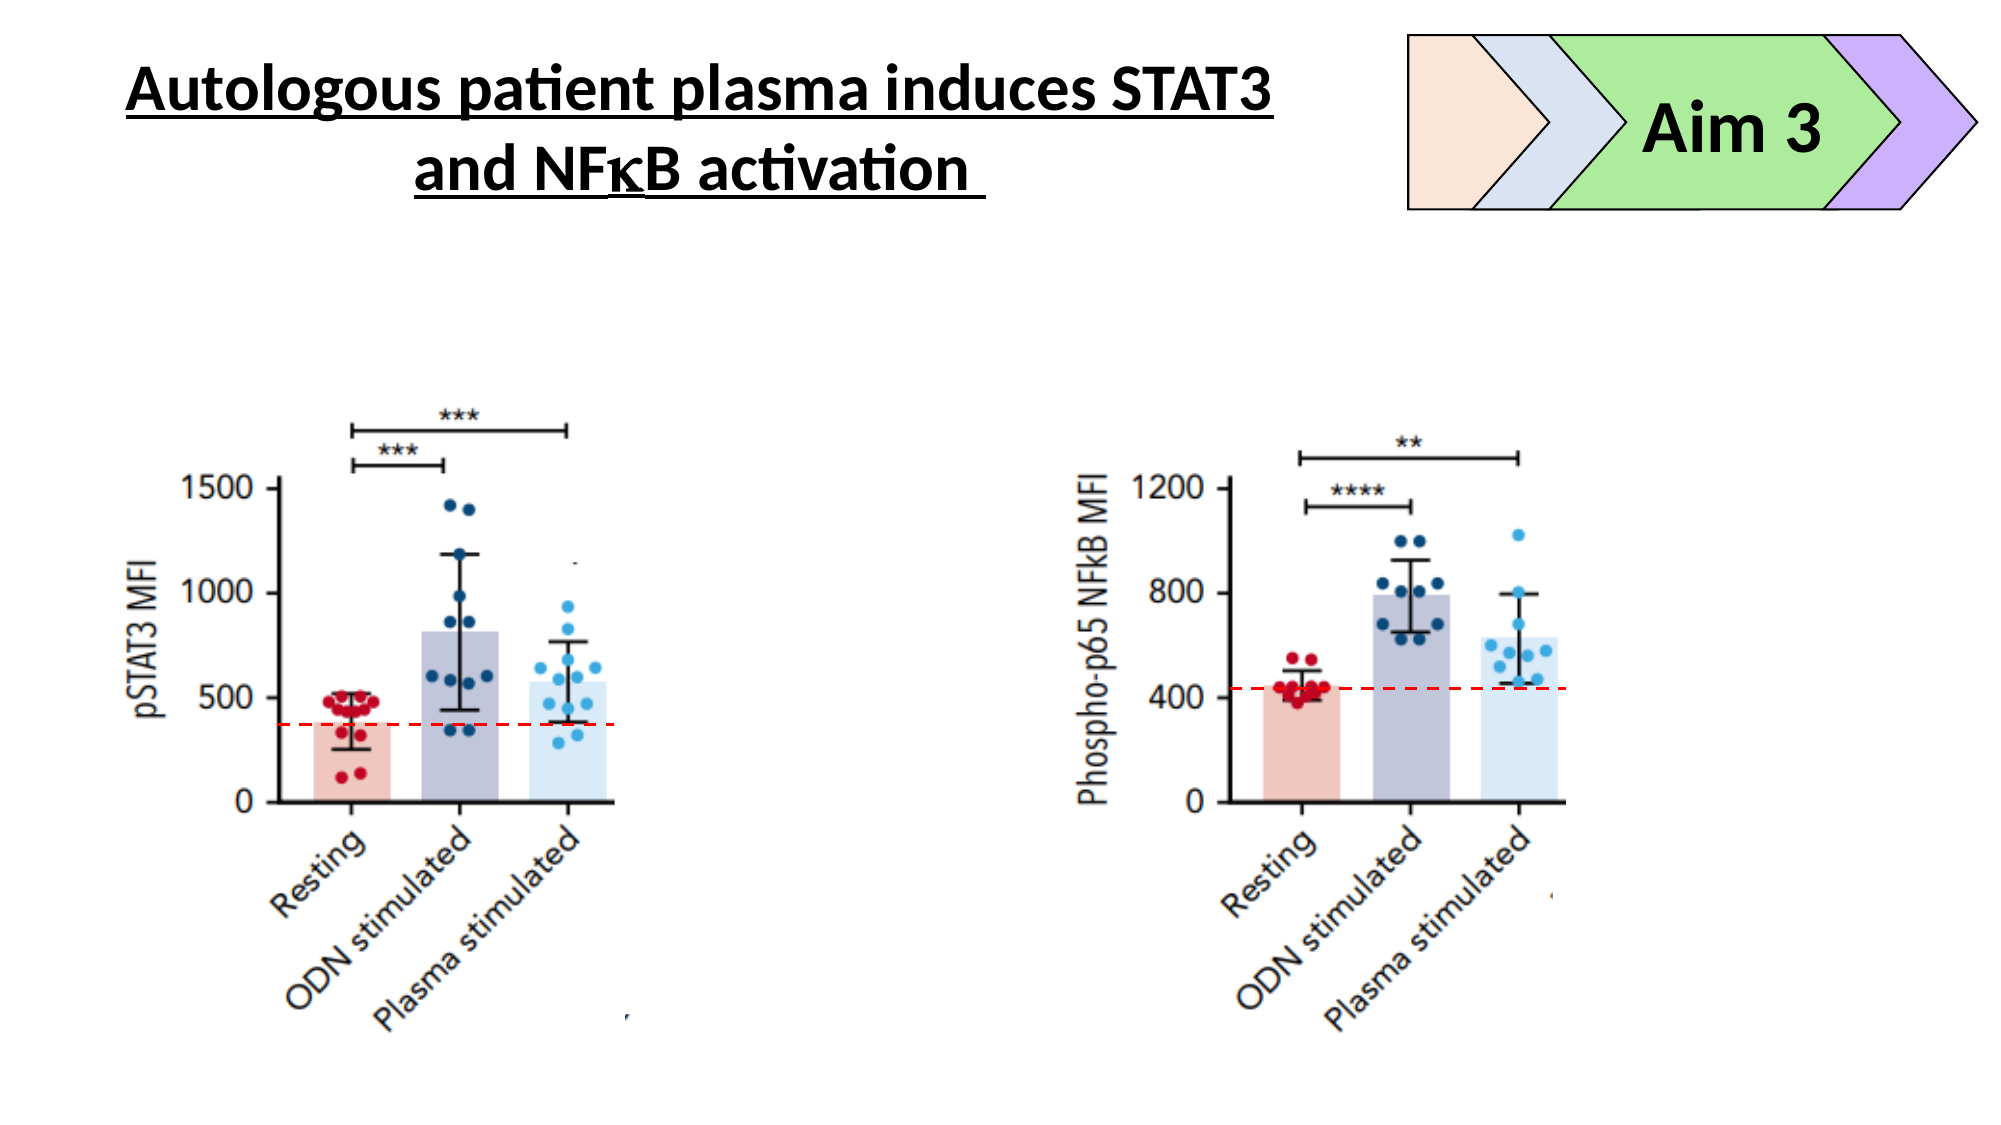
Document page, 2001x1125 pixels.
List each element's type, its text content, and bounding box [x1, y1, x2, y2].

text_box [86, 407, 1959, 1043]
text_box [1408, 35, 1978, 210]
text_box Autologous patient plasma induces STAT3 and NFkB activation [55, 36, 1344, 212]
